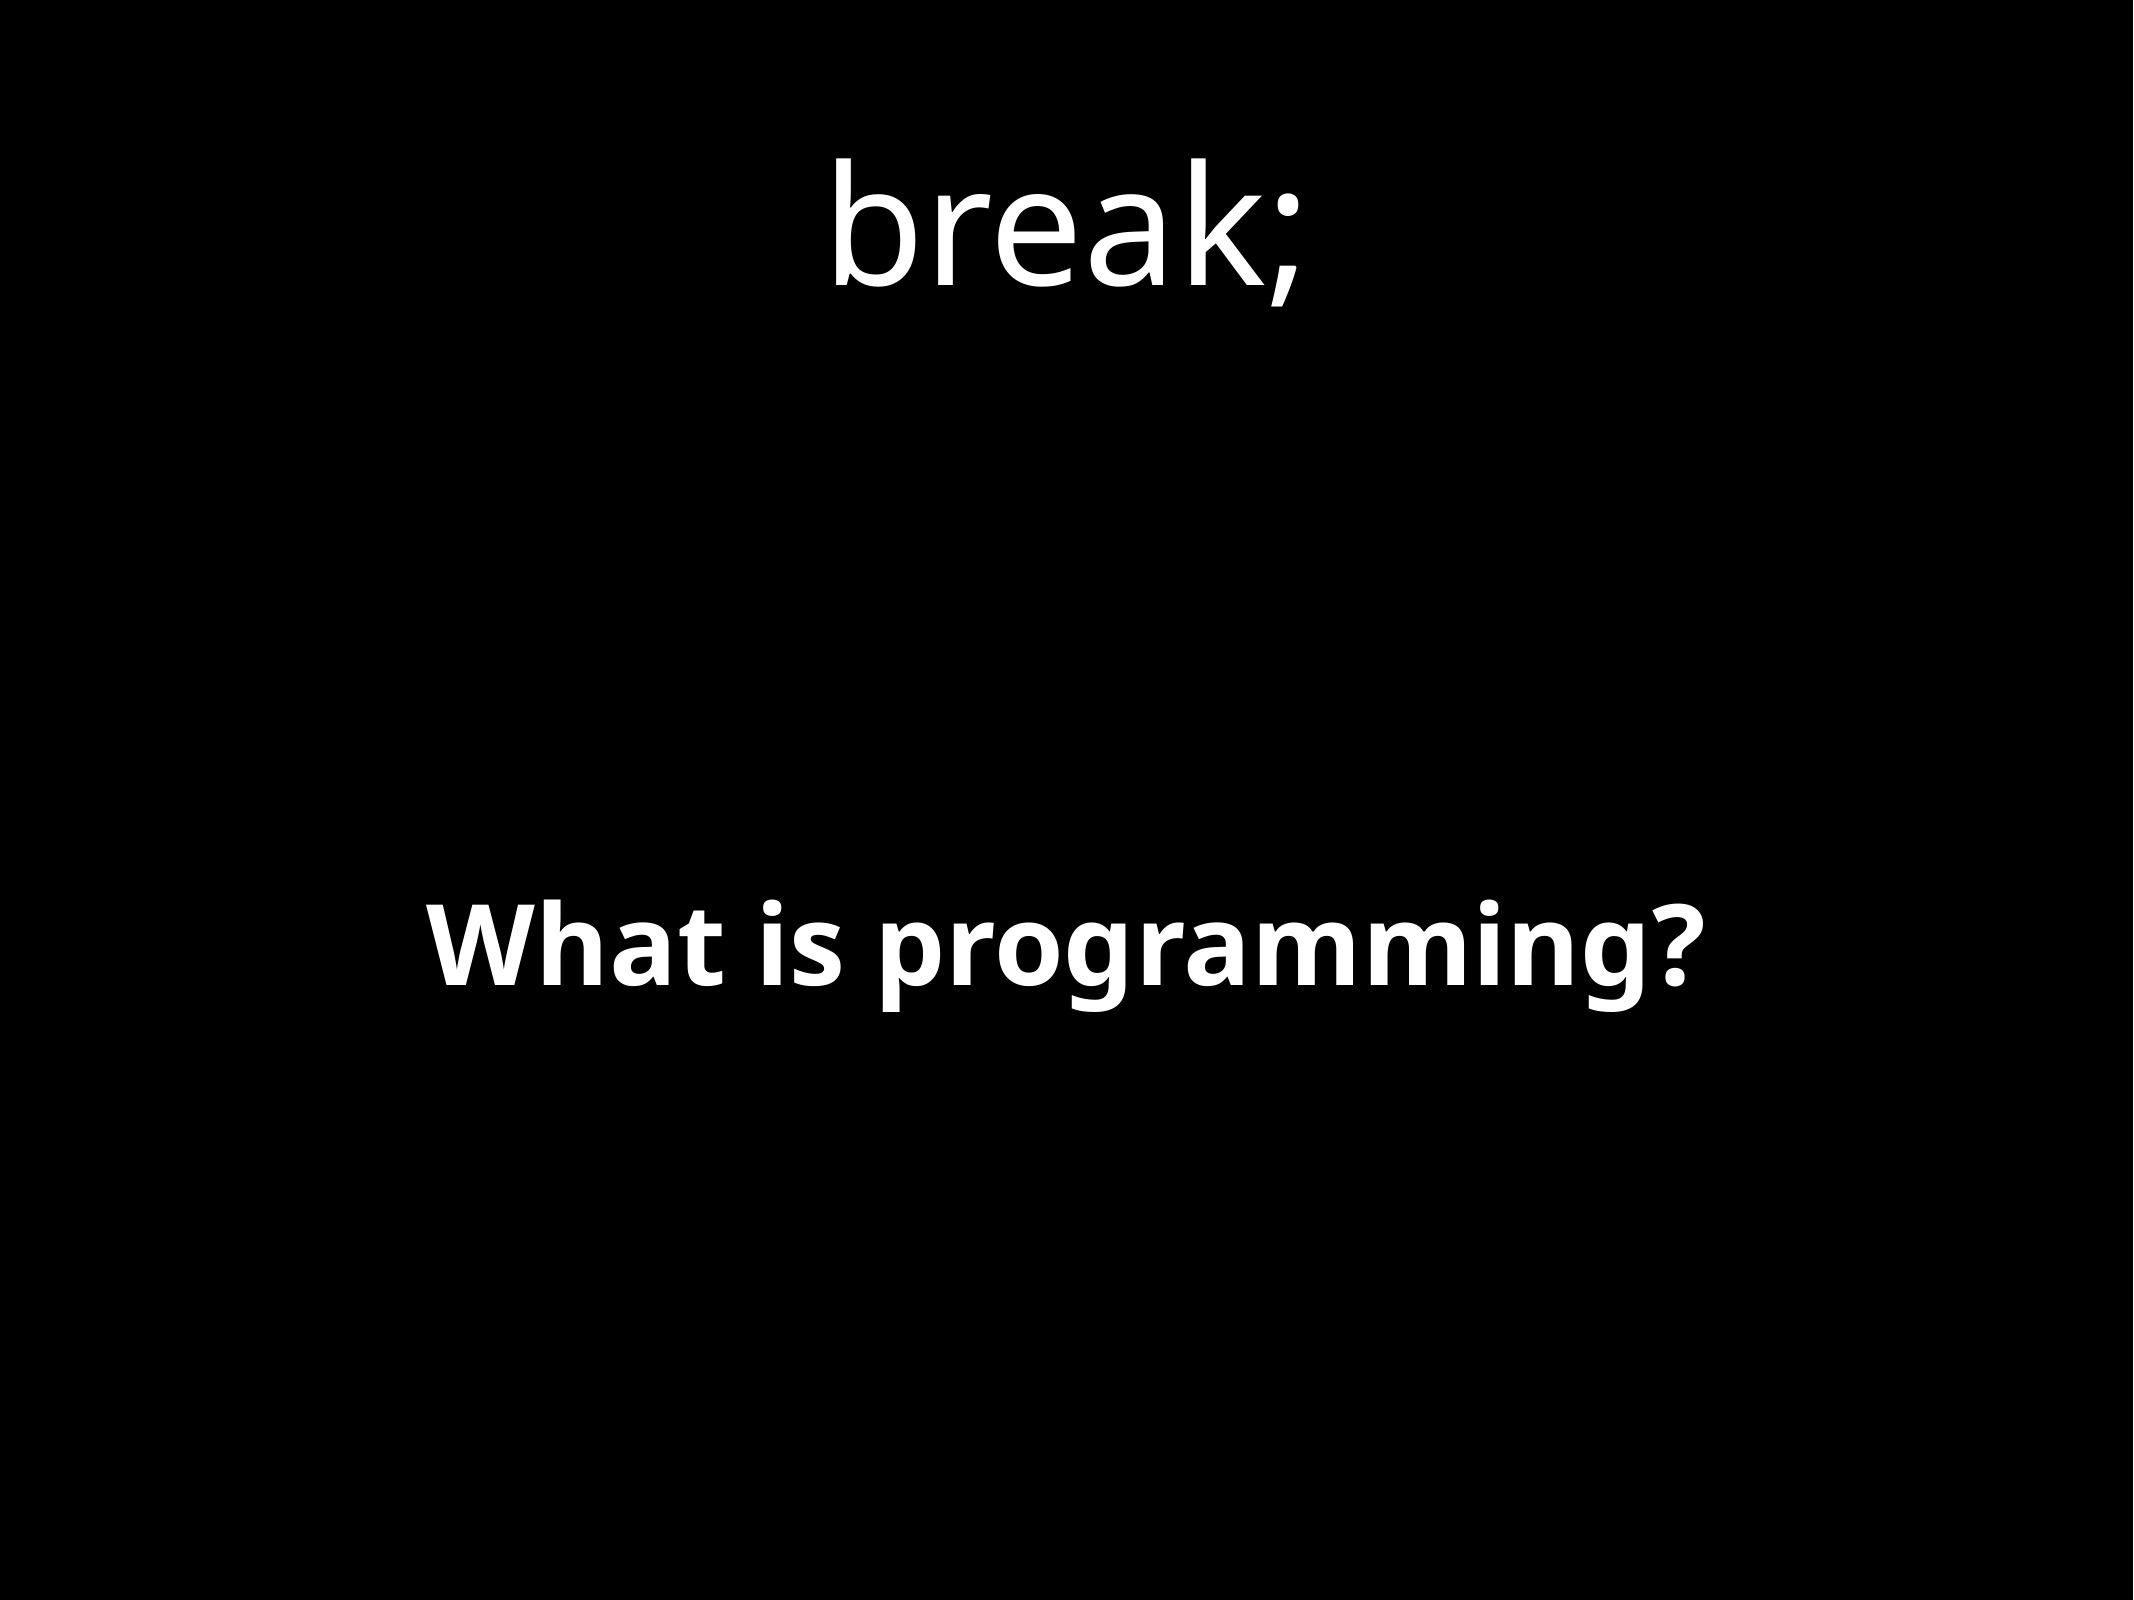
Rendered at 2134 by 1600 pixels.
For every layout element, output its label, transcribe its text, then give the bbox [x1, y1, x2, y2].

title break; [155, 41, 1978, 397]
list What is programming? [155, 424, 1978, 1457]
